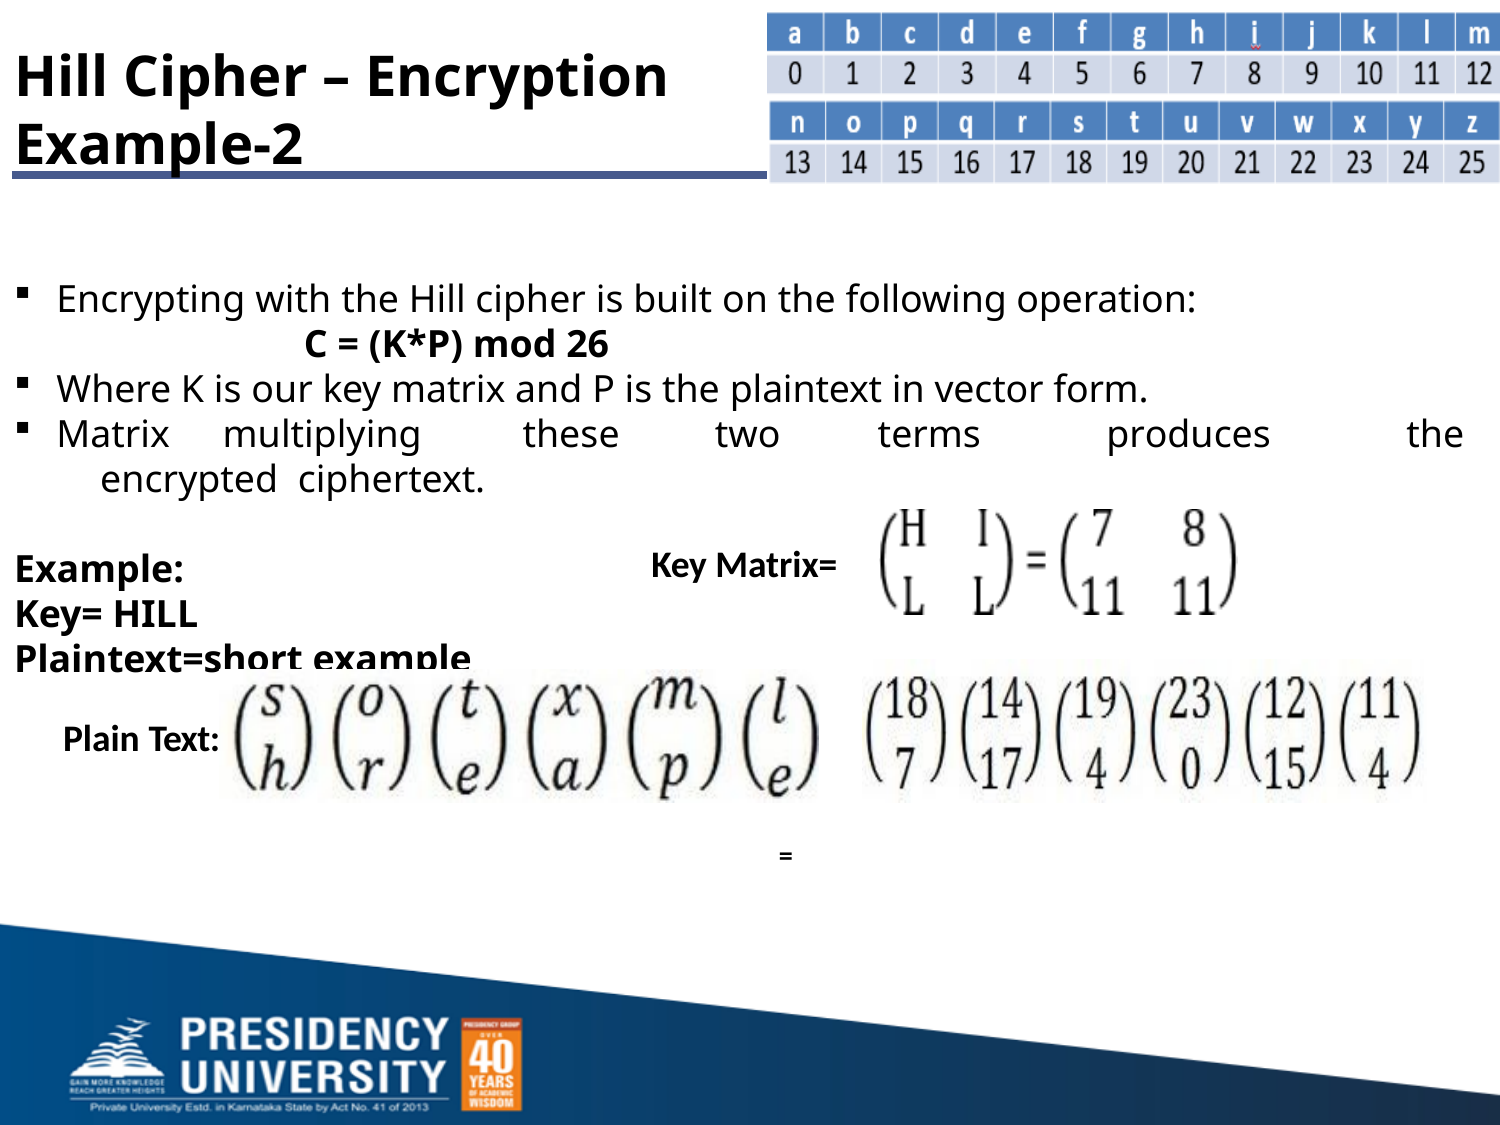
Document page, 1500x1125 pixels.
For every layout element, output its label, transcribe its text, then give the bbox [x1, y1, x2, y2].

picture [862, 659, 1427, 803]
text_box Encrypting with the Hill cipher is built on the following operation: C = (K*P) mod 26 Where K is our key matrix and P is the plaintext in vector form. Matrix multiplying these two terms produces the encrypted ciphertext. Example: Key= HILL Plaintext=short example [12, 273, 1488, 680]
text_box = [777, 836, 795, 872]
picture [0, 921, 1500, 1125]
picture [879, 509, 1238, 615]
text_box Plain Text: [61, 712, 213, 760]
picture [218, 669, 820, 803]
picture [767, 12, 1500, 184]
text_box Hill Cipher – Encryption Example-2 [12, 38, 762, 176]
text_box Key Matrix= [650, 538, 850, 586]
